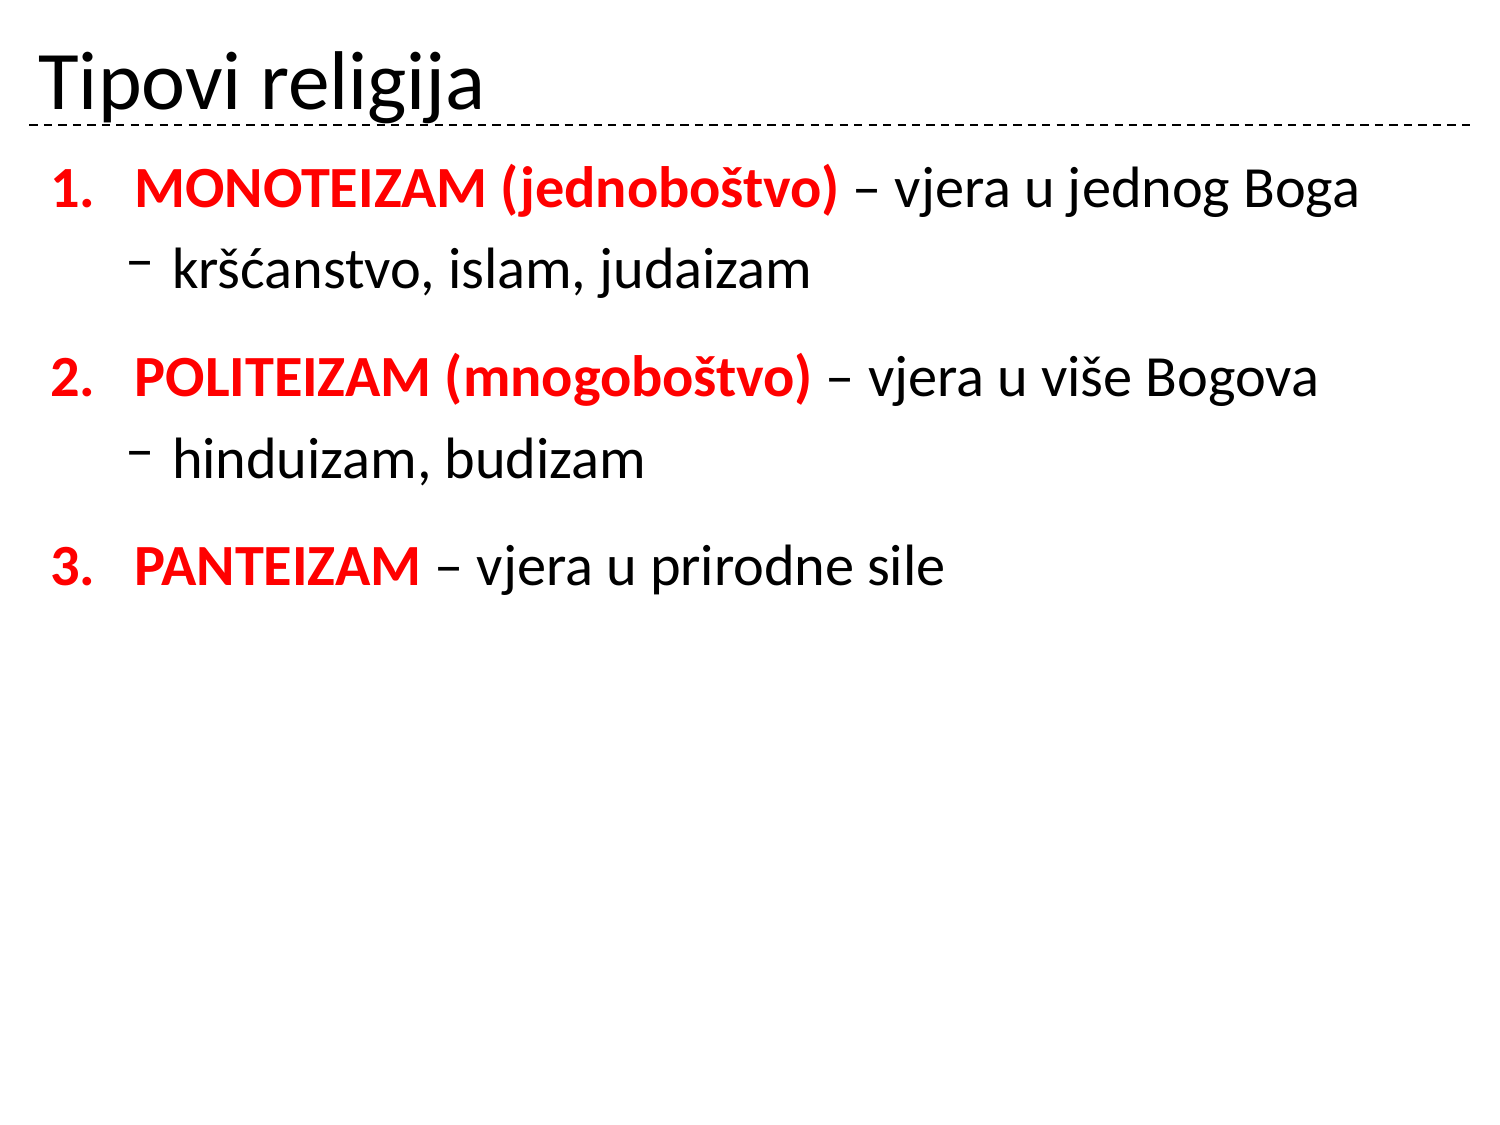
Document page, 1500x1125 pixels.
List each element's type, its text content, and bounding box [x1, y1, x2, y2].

list MONOTEIZAM (jednoboštvo) – vjera u jednog Boga kršćanstvo, islam, judaizam POLITEIZAM (mnogoboštvo) – vjera u više Bogova hinduizam, budizam PANTEIZAM – vjera u prirodne sile [35, 141, 1477, 1094]
title Tipovi religija [23, 23, 1477, 129]
